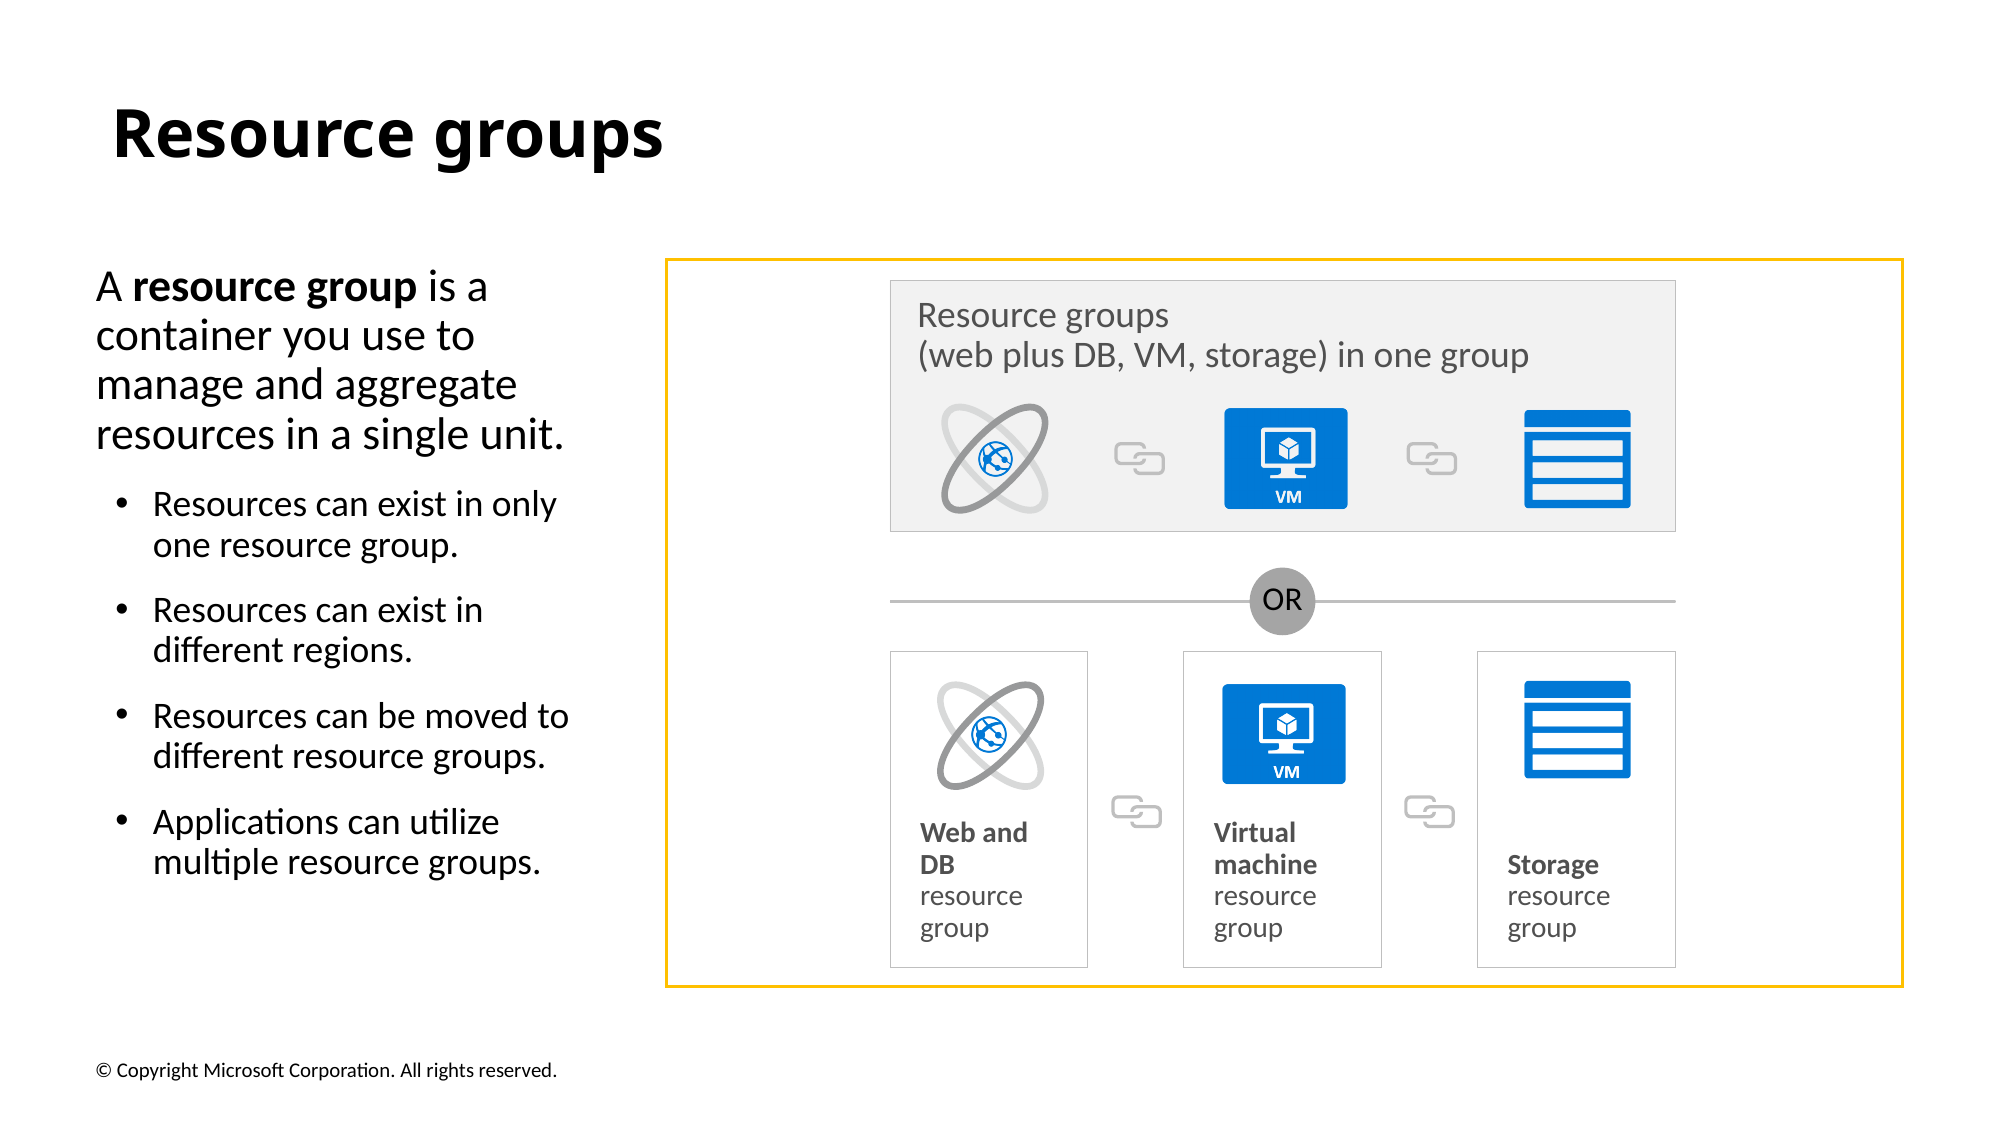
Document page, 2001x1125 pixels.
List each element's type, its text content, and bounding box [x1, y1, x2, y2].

title Resource groups [96, 96, 1909, 177]
list A resource group is a container you use to manage and aggregate resources in a single unit. Resources can exist in only one resource group. Resources can exist in different regions. Resources can be moved to different resource groups. Applications can utilize multiple resource groups. [95, 261, 623, 949]
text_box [889, 280, 1675, 532]
footer © Copyright Microsoft Corporation. All rights reserved. [95, 1053, 776, 1086]
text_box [889, 567, 1675, 636]
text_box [889, 651, 1675, 968]
text_box [666, 259, 1903, 987]
